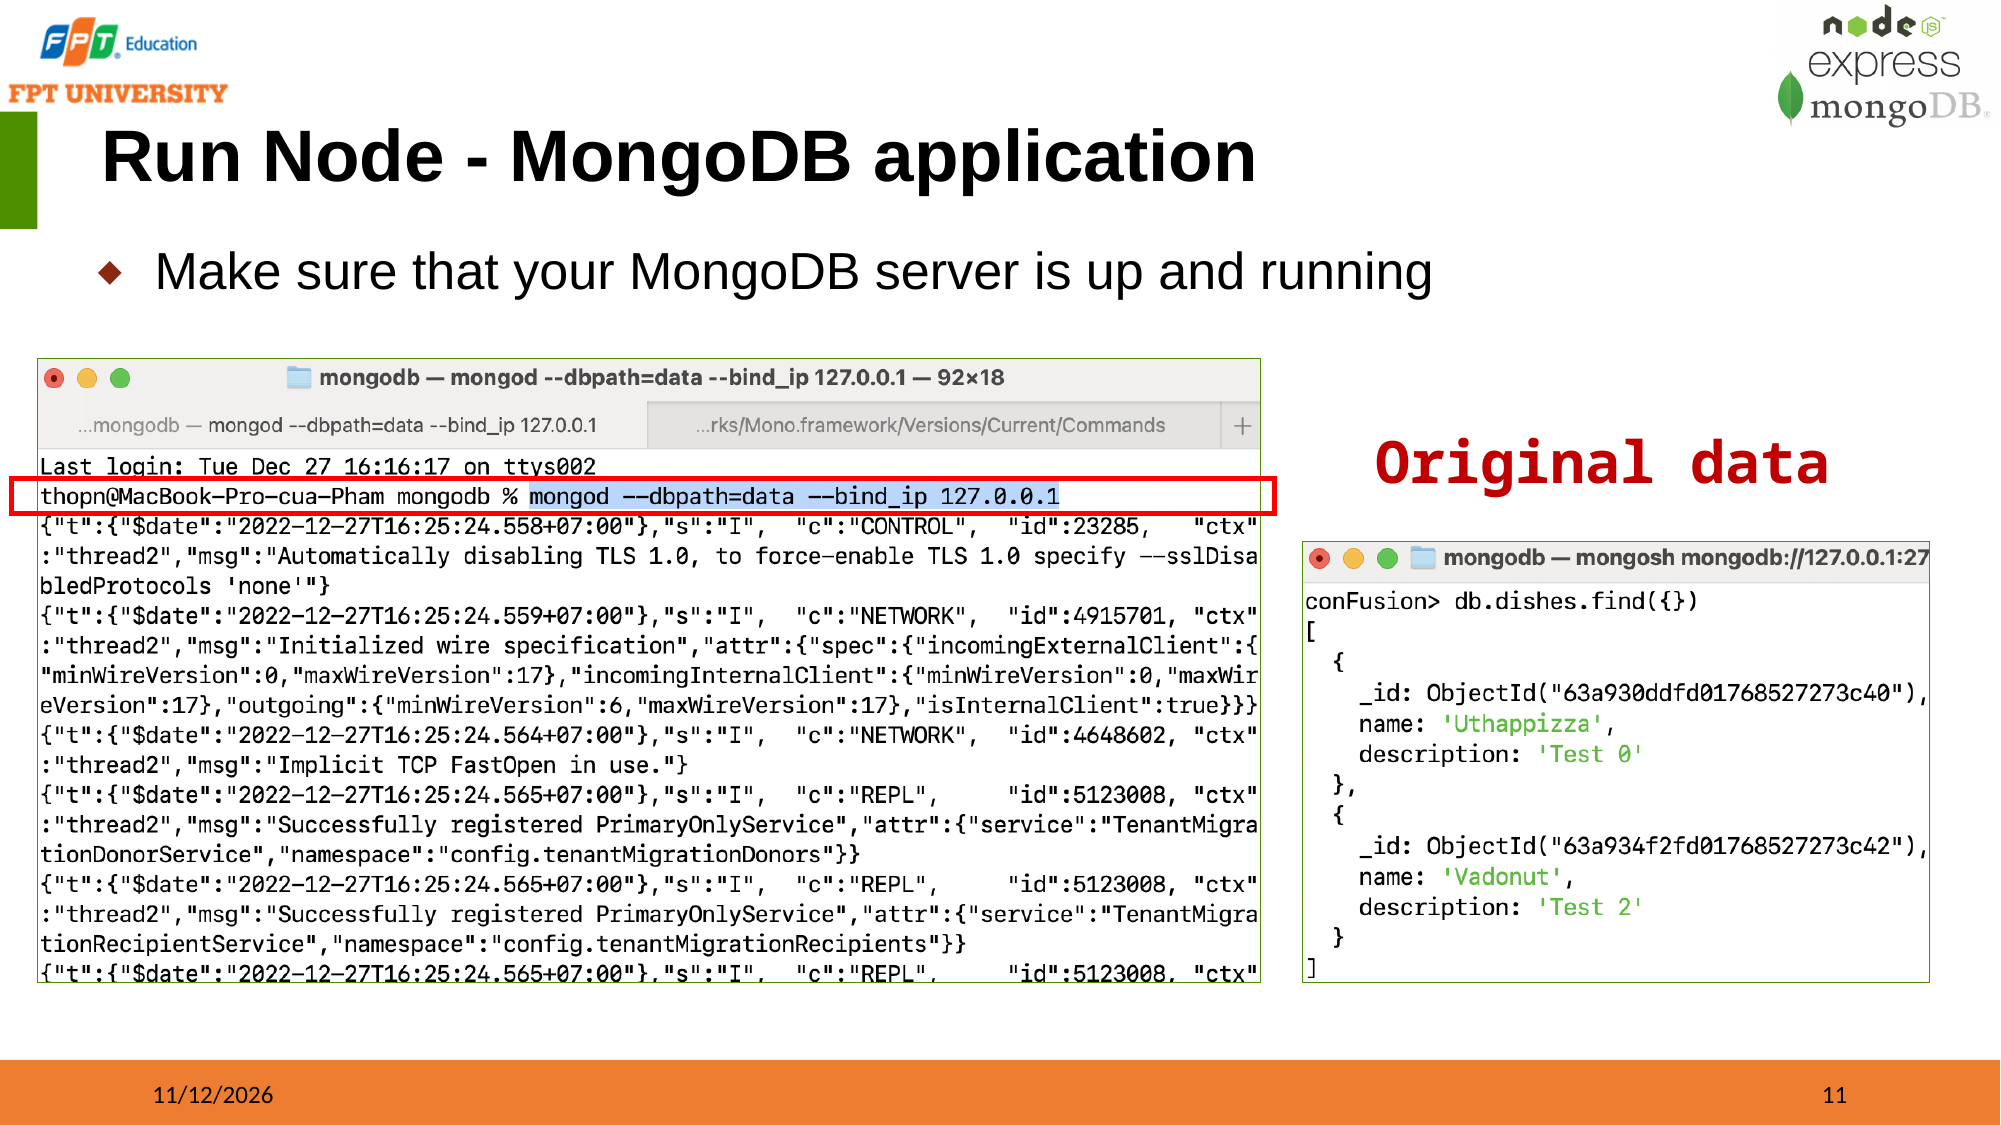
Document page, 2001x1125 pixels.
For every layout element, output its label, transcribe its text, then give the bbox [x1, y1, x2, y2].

picture [37, 358, 1261, 983]
title Run Node - MongoDB application [47, 99, 1988, 217]
picture [0, 0, 237, 116]
text_box [1261, 478, 1275, 515]
picture [1302, 540, 1930, 983]
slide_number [137, 1063, 588, 1124]
picture [1768, 0, 2000, 130]
text_box [11, 478, 37, 515]
slide_number 11 [1412, 1063, 1863, 1124]
text_box Original data [1360, 417, 1915, 503]
list Make sure that your MongoDB server is up and running [82, 211, 1917, 971]
